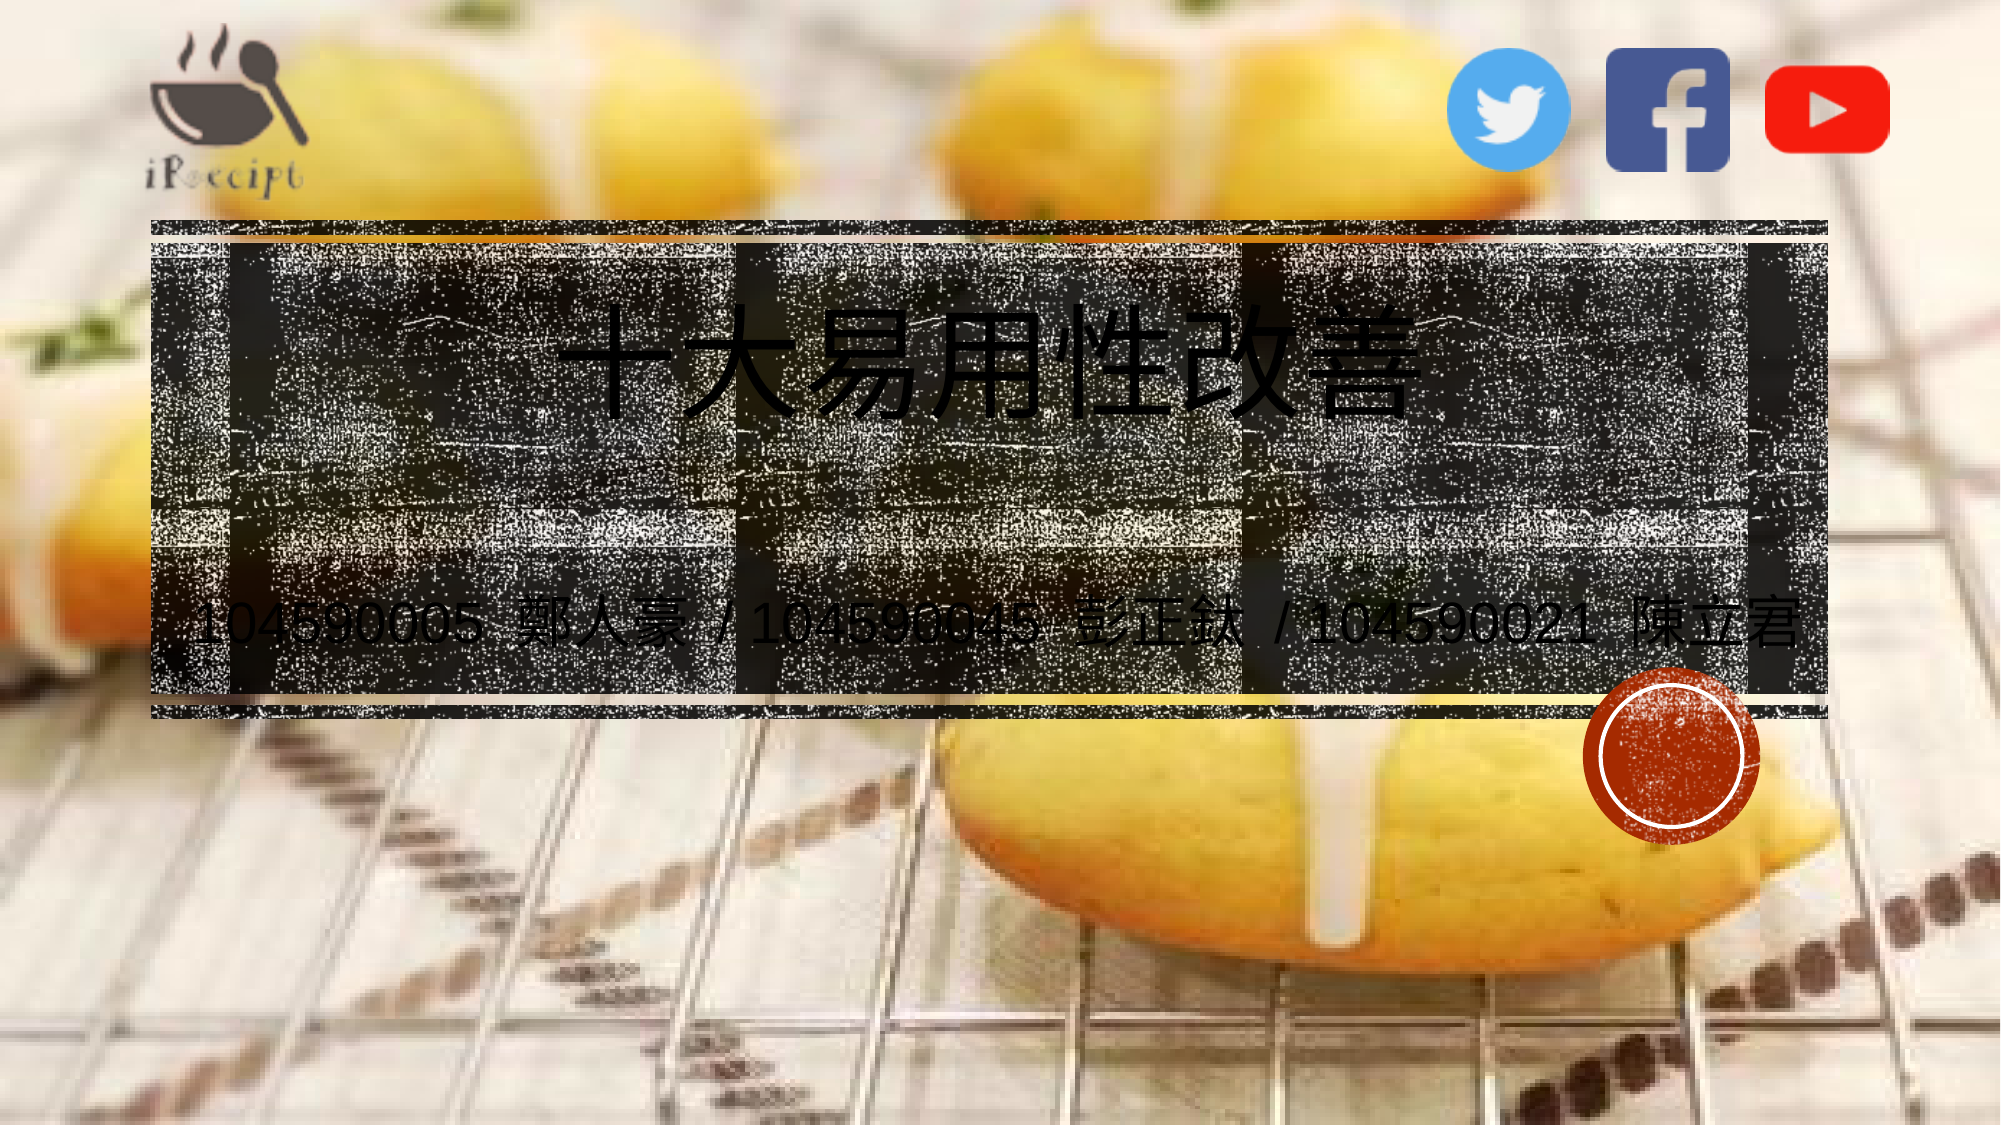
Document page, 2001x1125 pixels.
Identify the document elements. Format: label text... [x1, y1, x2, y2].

picture [0, 0, 2001, 1125]
text_box 十大易用性改善 [537, 277, 1443, 442]
text_box 104590005 鄭人豪 / 104590045 彭正鈦 / 104590021 陳立宭 [177, 577, 1819, 663]
